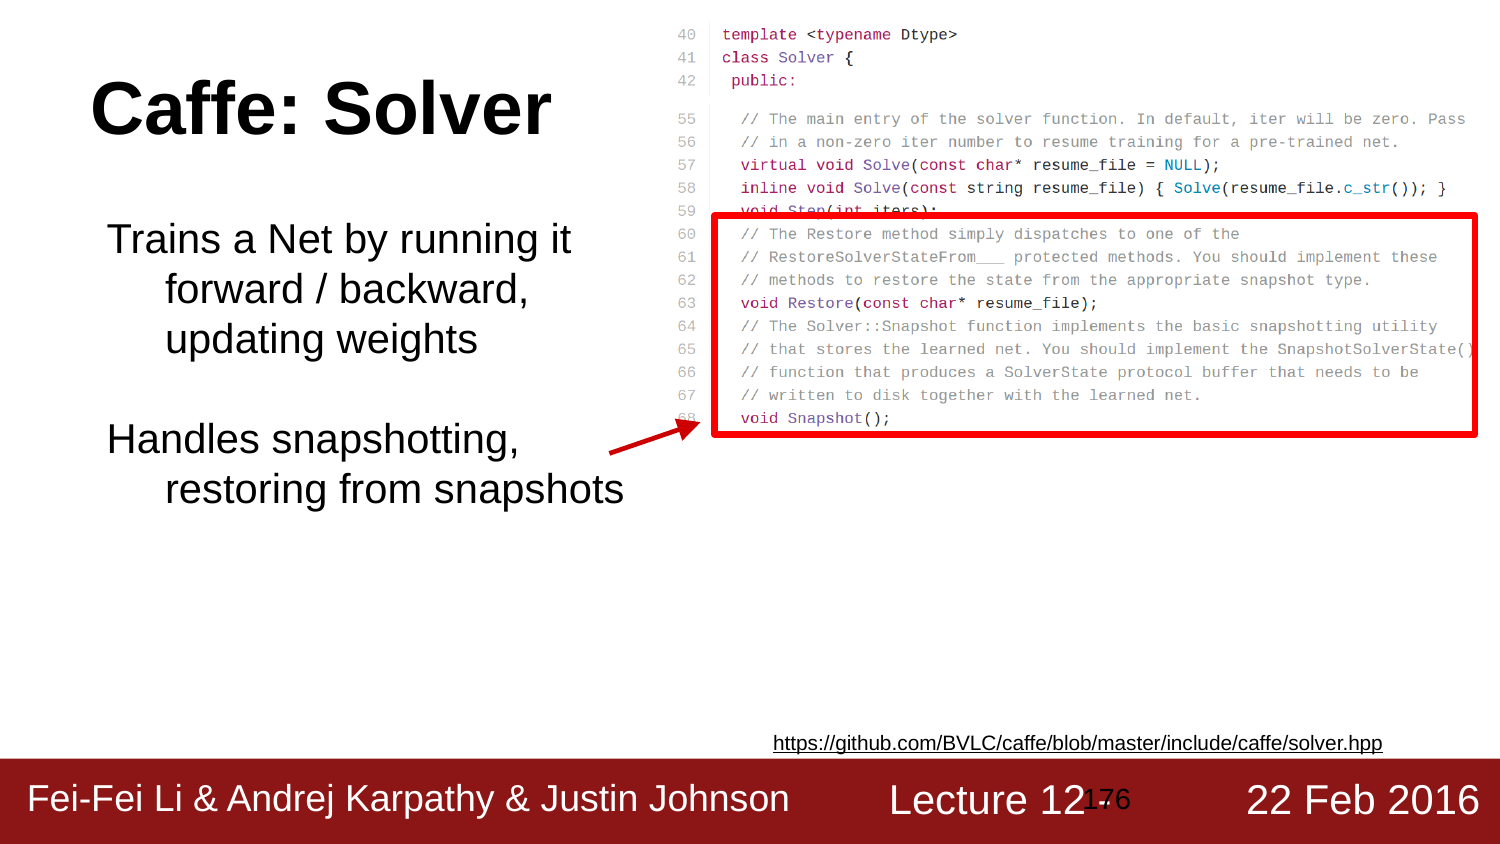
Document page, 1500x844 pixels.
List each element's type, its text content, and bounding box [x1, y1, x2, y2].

slide_number ‹#› [1067, 778, 1206, 830]
picture [661, 20, 1500, 96]
title Caffe: Solver [75, 33, 659, 175]
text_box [609, 421, 701, 454]
text_box https://github.com/BVLC/caffe/blob/master/include/caffe/solver.hpp [758, 714, 1441, 778]
list Trains a Net by running it forward / backward, updating weights Handles snapshotting, restoring from snapshots [75, 196, 698, 750]
picture [661, 104, 1500, 427]
